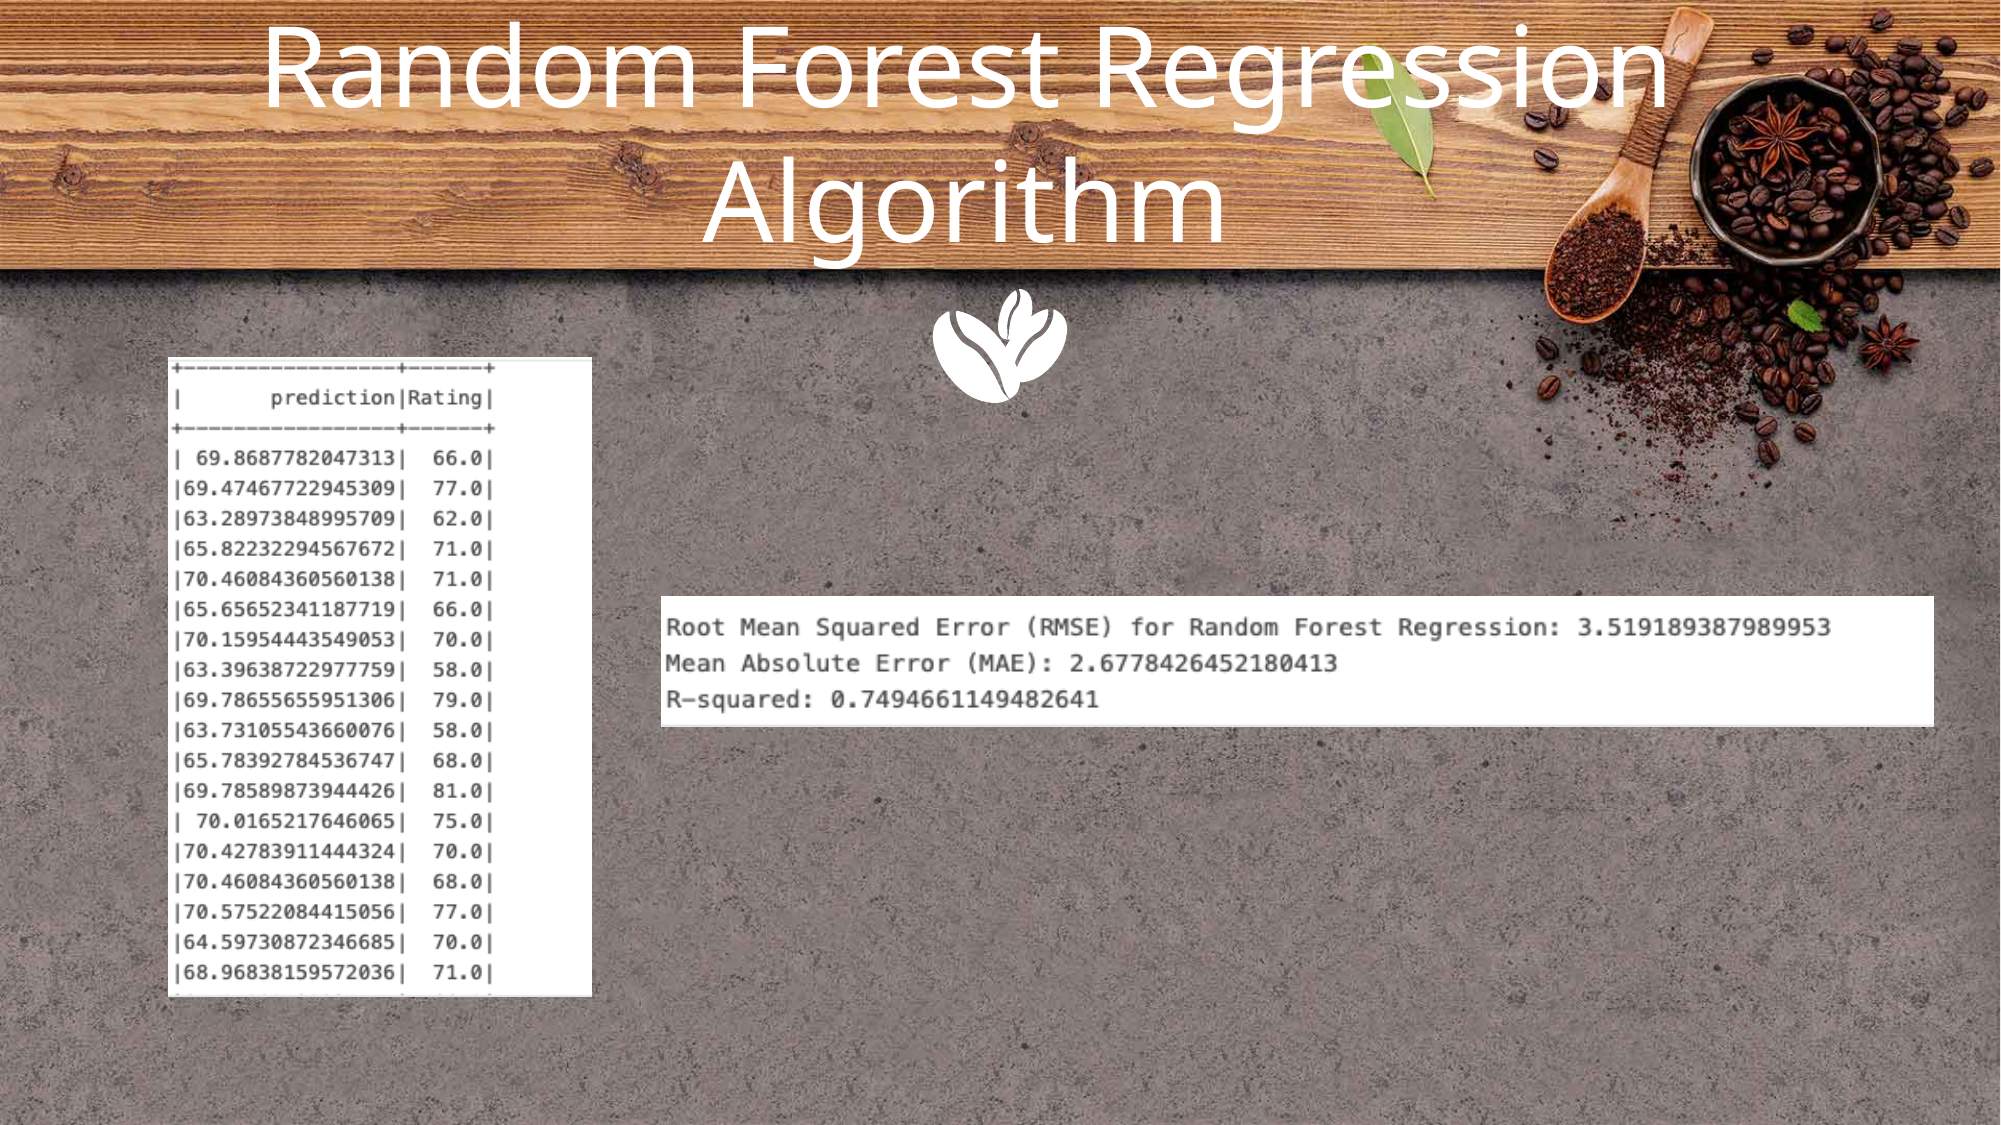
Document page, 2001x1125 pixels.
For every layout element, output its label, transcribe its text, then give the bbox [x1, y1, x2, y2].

picture [0, 0, 2001, 1125]
text_box Random Forest Regression Algorithm [0, 0, 1934, 272]
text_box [932, 288, 1068, 403]
